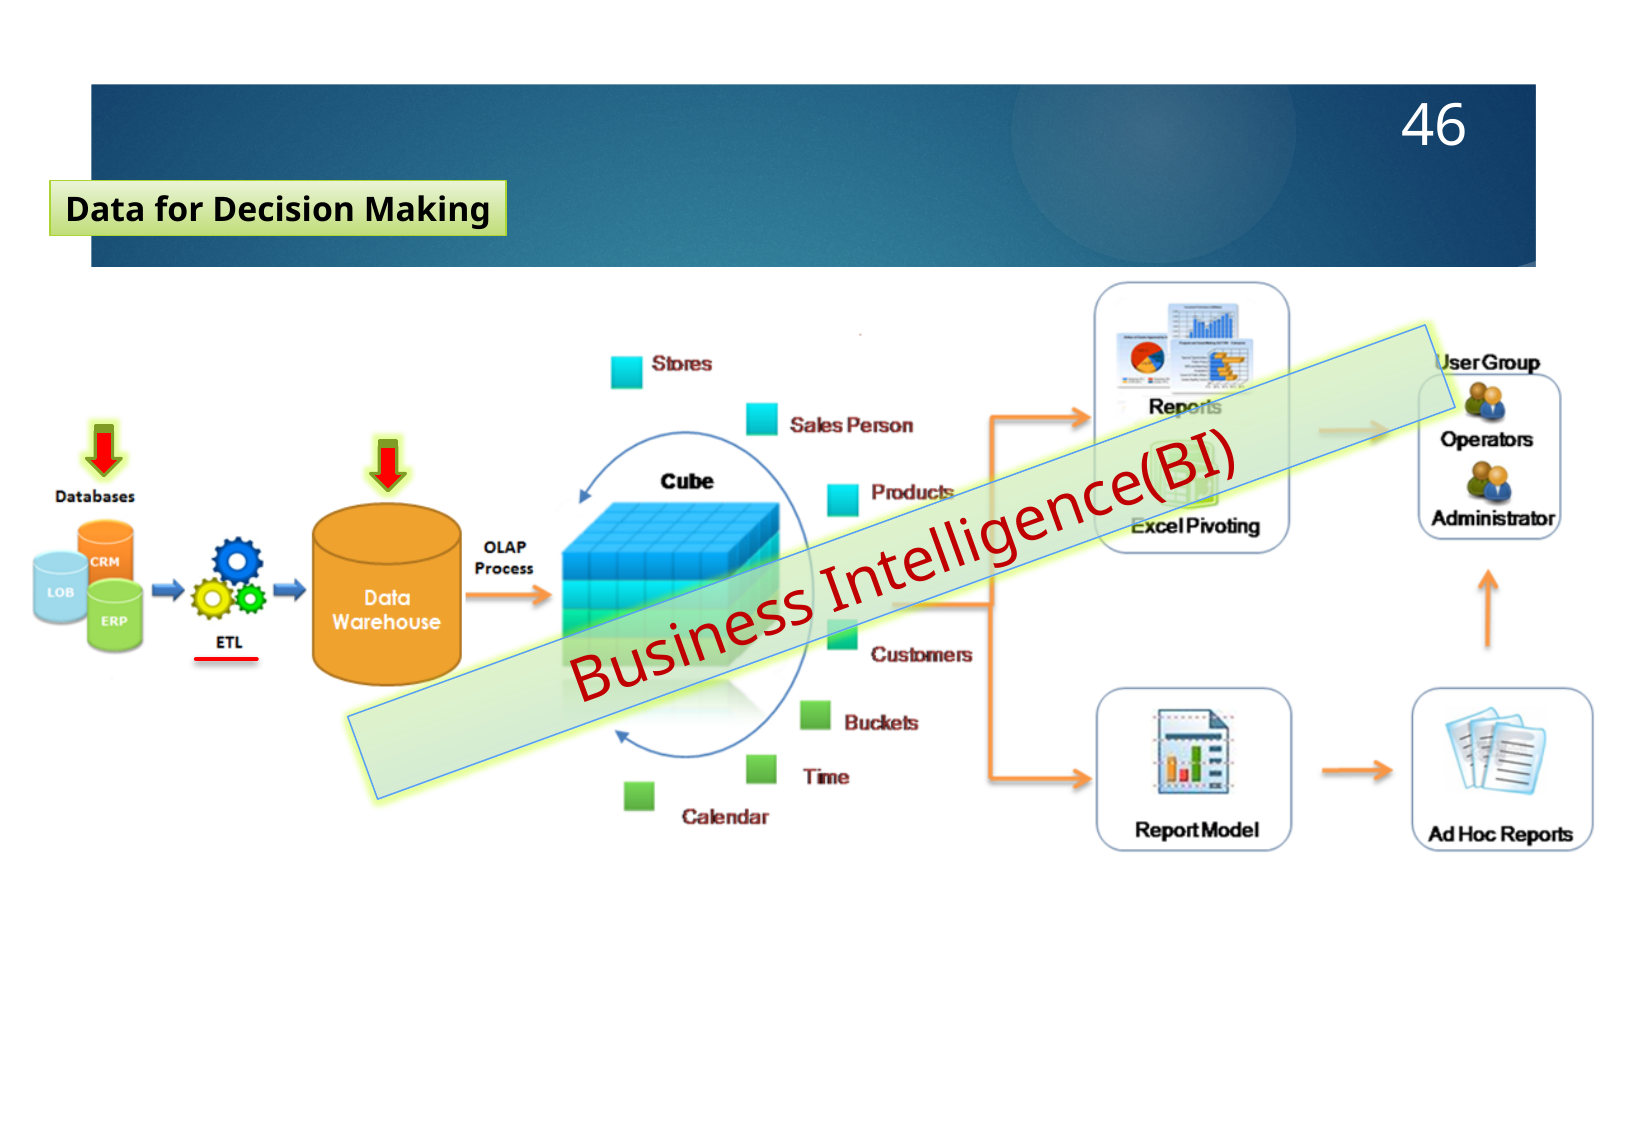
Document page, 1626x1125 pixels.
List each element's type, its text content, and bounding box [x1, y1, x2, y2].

slide_number 46 [1364, 48, 1506, 175]
picture [25, 267, 1600, 890]
text_box Data for Decision Making [49, 180, 507, 236]
